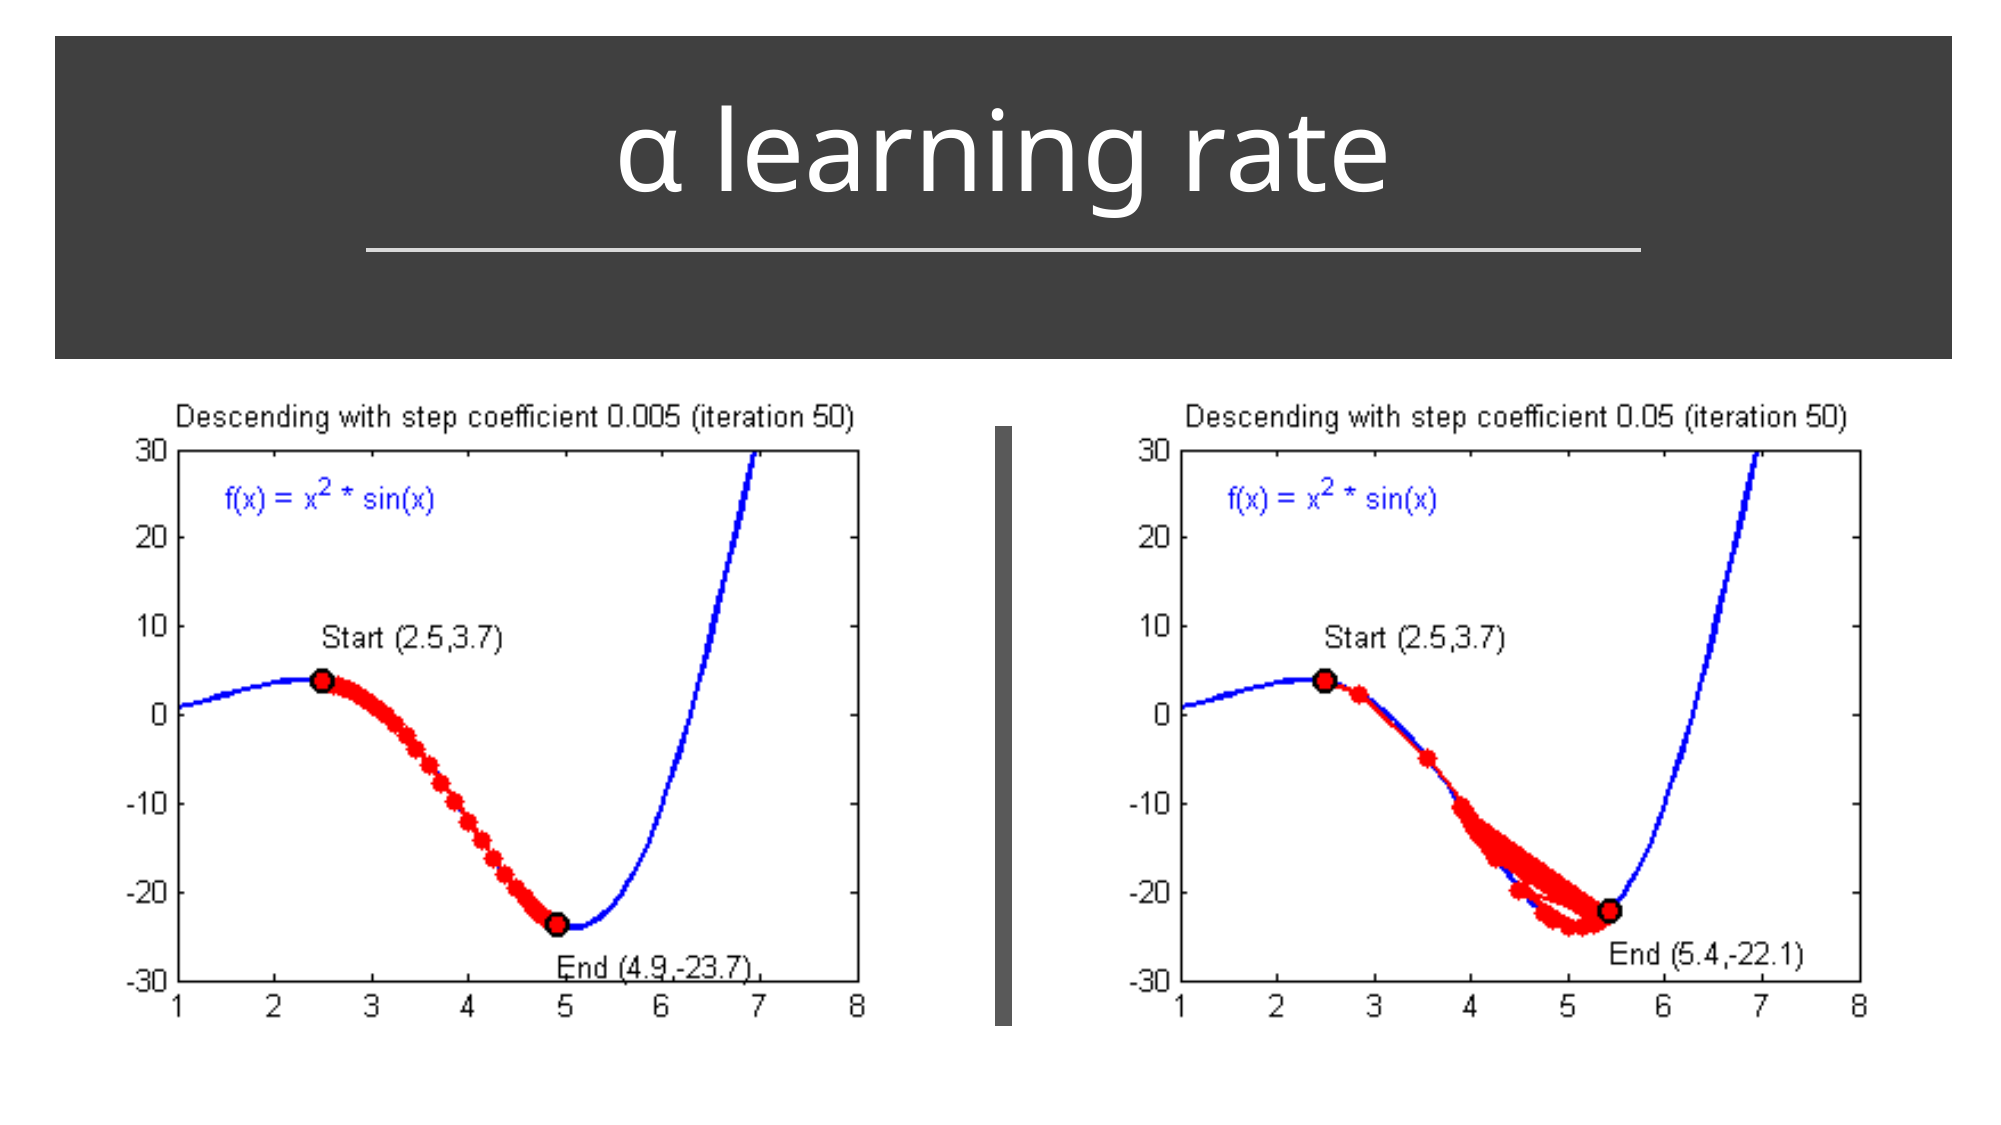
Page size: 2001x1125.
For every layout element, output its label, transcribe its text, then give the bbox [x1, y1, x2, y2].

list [64, 398, 940, 1054]
title α learning rate [89, 71, 1917, 224]
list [1067, 398, 1942, 1054]
text_box [64, 45, 1942, 350]
